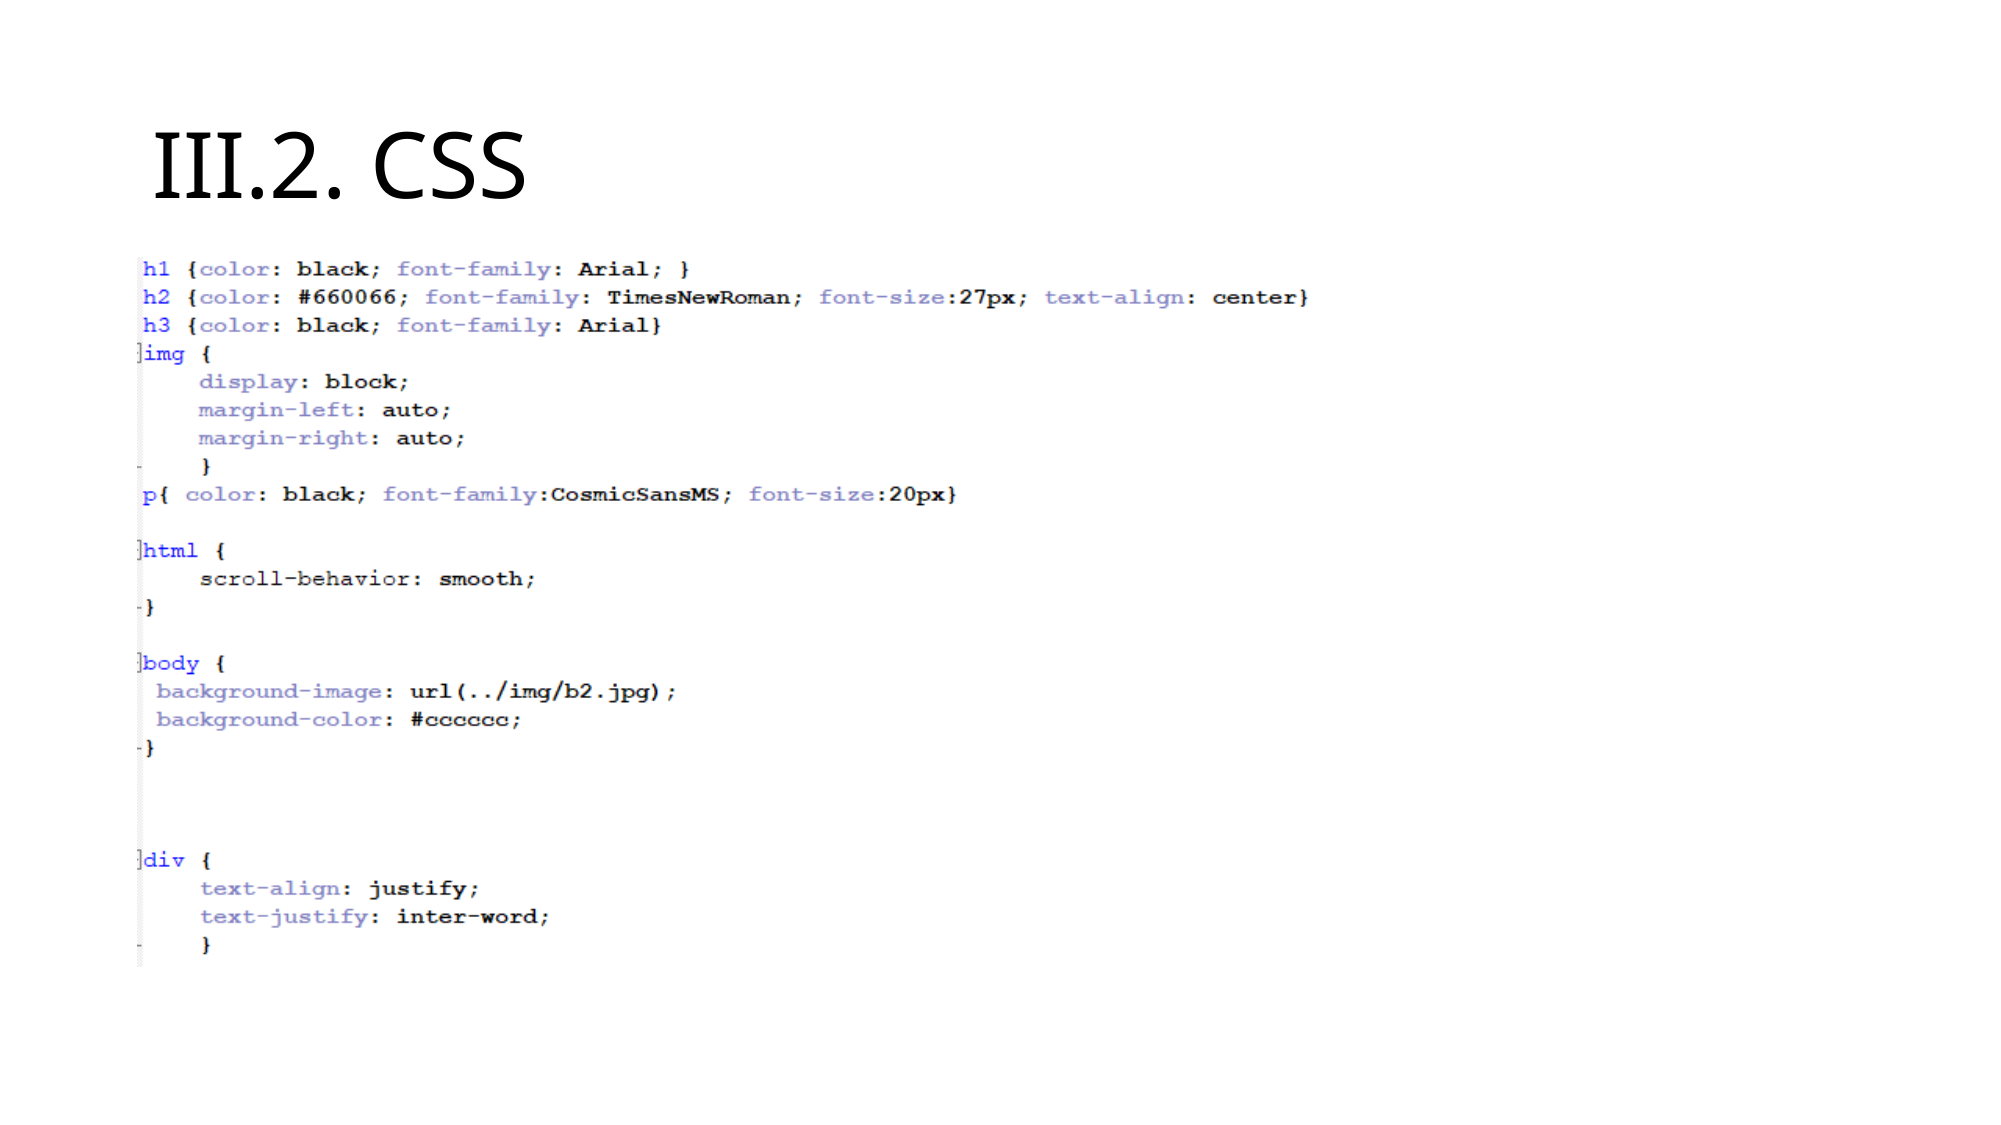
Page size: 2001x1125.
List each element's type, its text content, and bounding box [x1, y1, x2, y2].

title III.2. CSS [137, 59, 1863, 278]
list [137, 257, 1319, 967]
